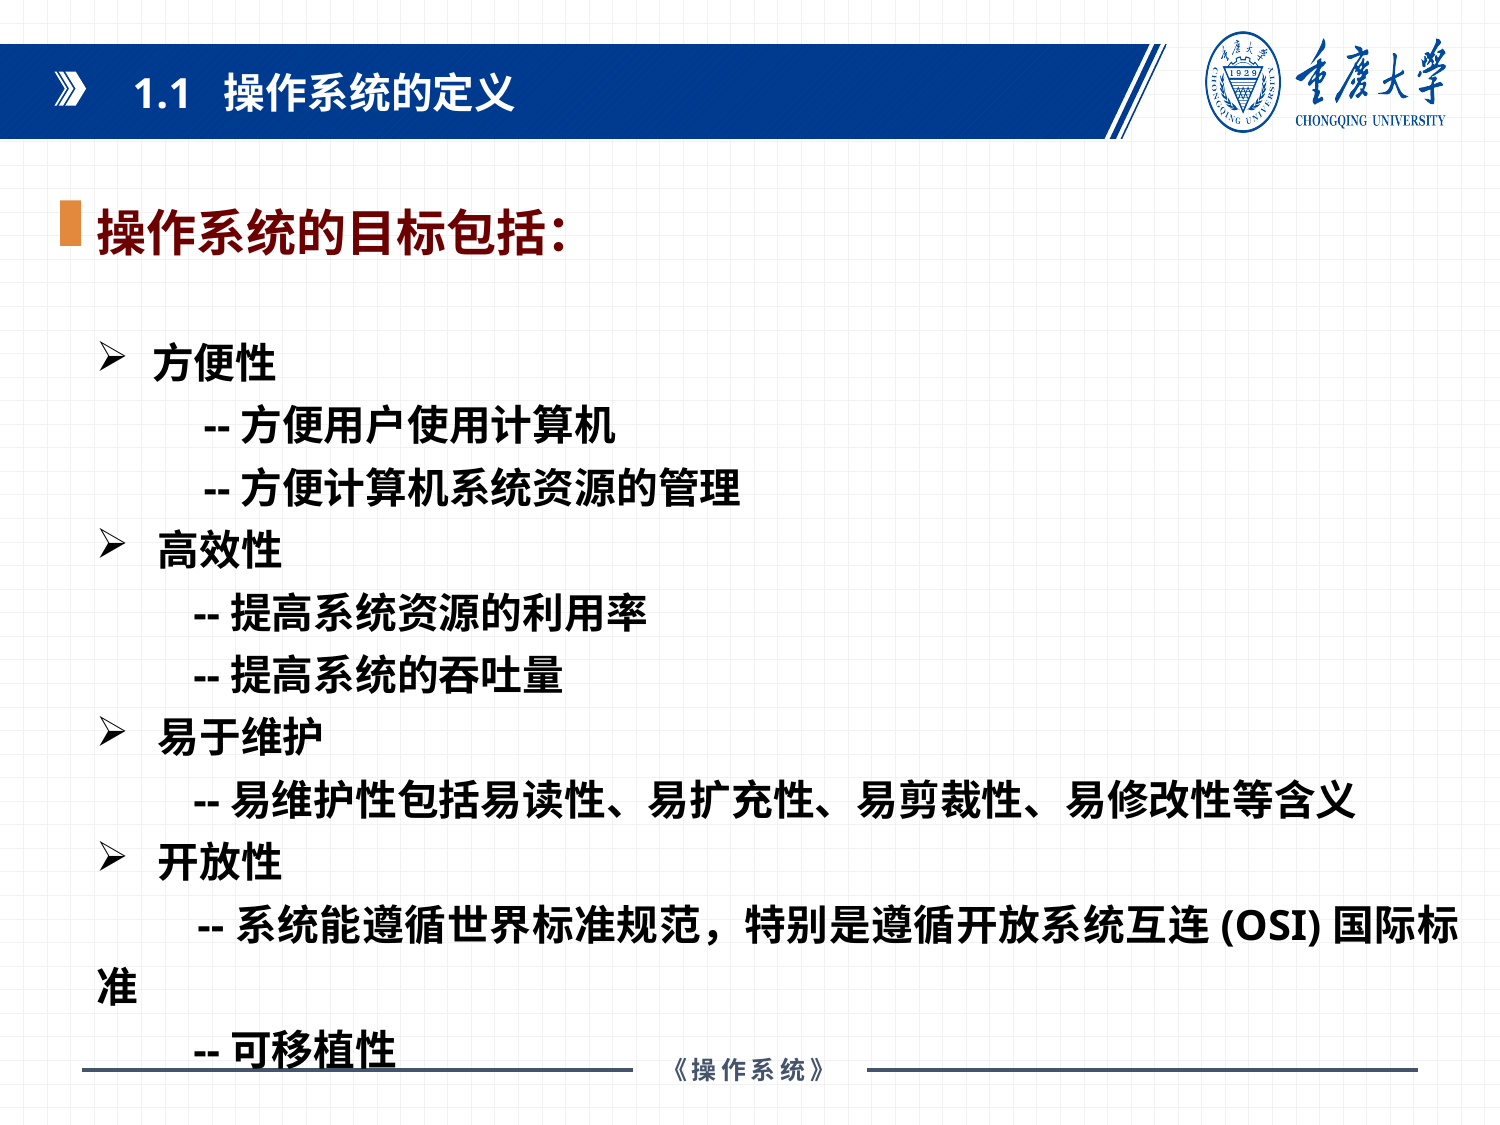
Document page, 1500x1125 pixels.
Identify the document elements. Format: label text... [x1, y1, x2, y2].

picture [1205, 31, 1446, 133]
text_box 操作系统的目标包括： 方便性 --方便用户使用计算机 --方便计算机系统资源的管理 高效性 --提高系统资源的利用率 --提高系统的吞吐量 易于维护 --易维护性包括易读性、易扩充性、易剪裁性、易修改性等含义 开放性 --系统能遵循世界标准规范，特别是遵循开放系统互连(OSI)国际标准 --可移植性 [81, 179, 1474, 1082]
text_box 1.1 操作系统的定义 [117, 65, 1431, 143]
text_box [59, 199, 82, 247]
